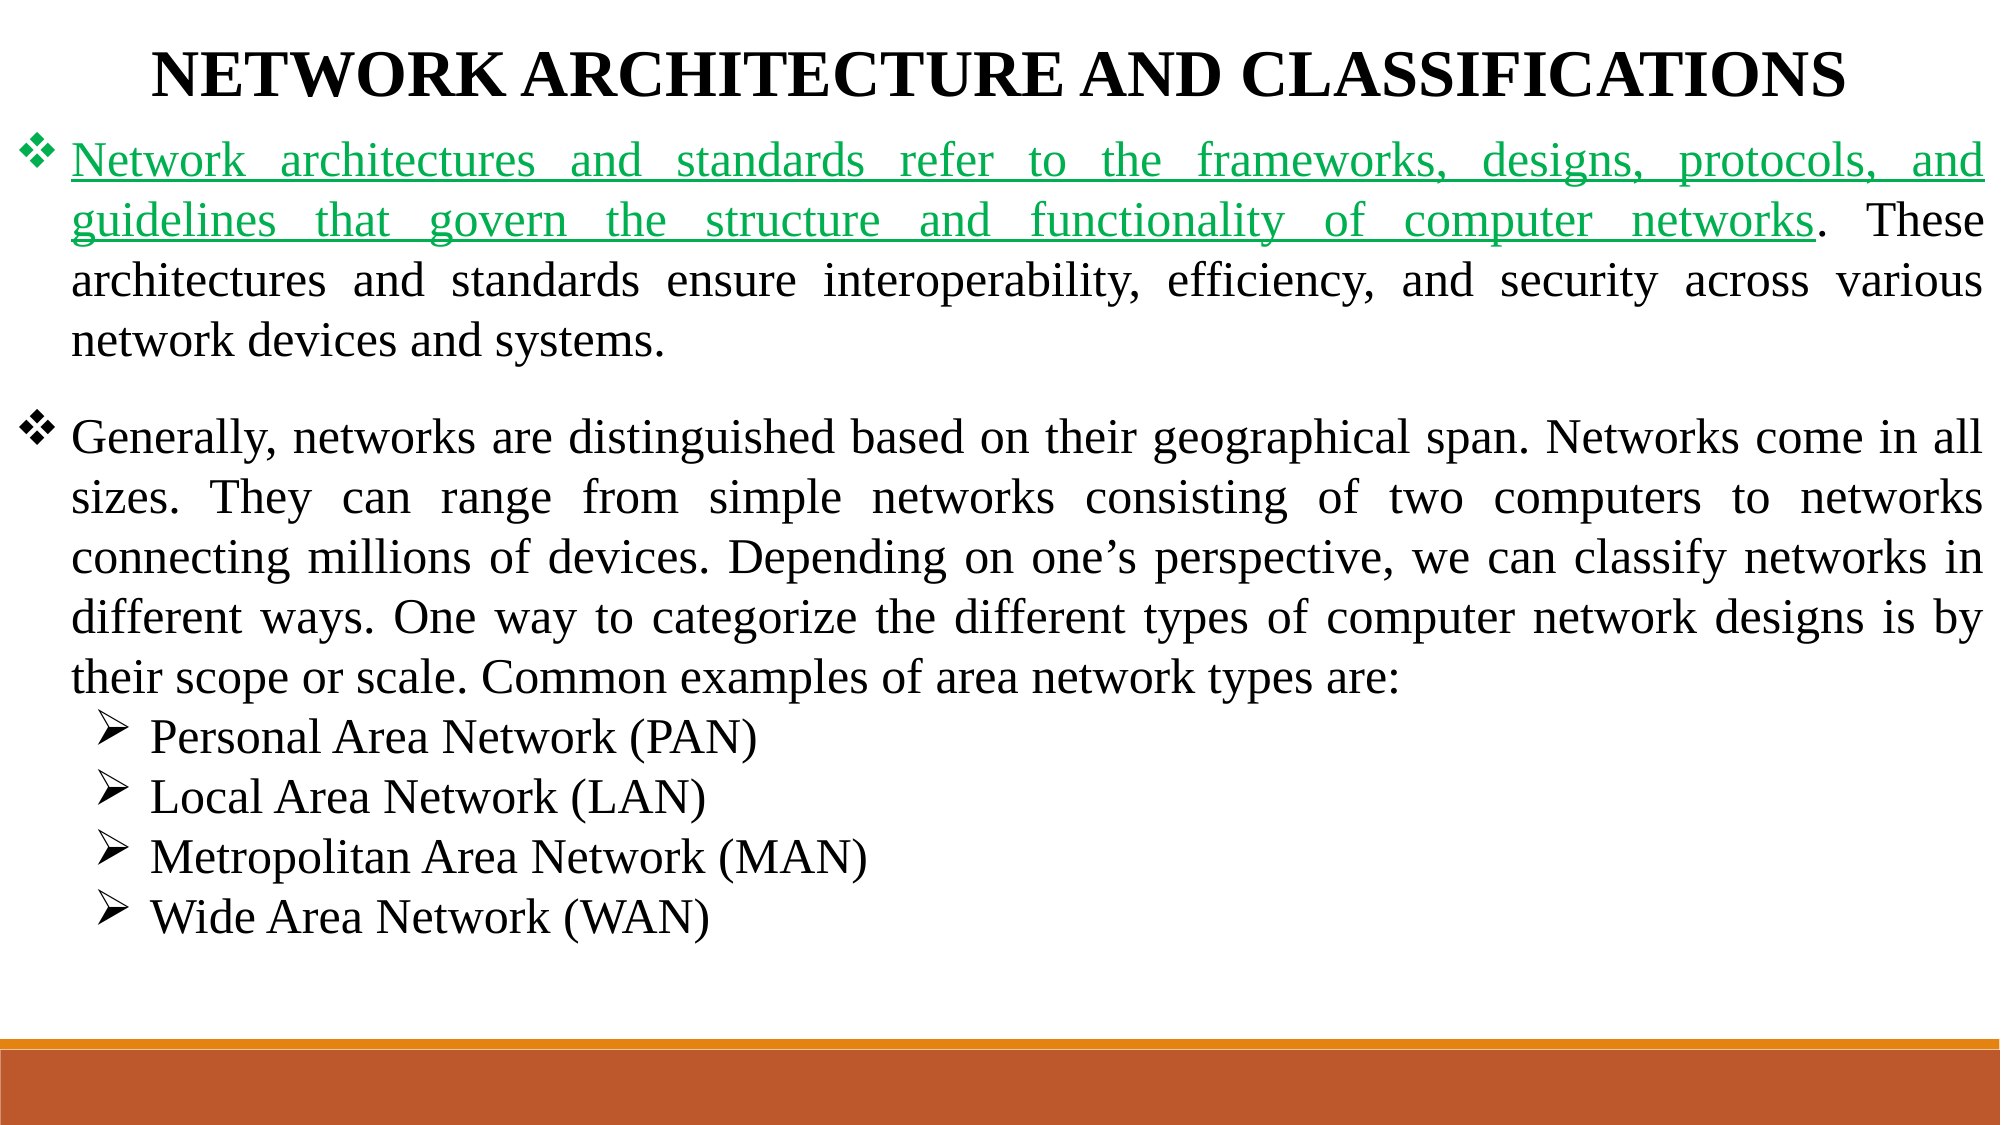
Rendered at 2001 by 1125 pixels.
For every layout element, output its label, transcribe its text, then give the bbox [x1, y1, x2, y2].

text_box Network architectures and standards refer to the frameworks, designs, protocols, and guidelines that govern the structure and functionality of computer networks. These architectures and standards ensure interoperability, efficiency, and security across various network devices and systems. Generally, networks are distinguished based on their geographical span. Networks come in all sizes. They can range from simple networks consisting of two computers to networks connecting millions of devices. Depending on one’s perspective, we can classify networks in different ways. One way to categorize the different types of computer network designs is by their scope or scale. Common examples of area network types are: Personal Area Network (PAN) Local Area Network (LAN) Metropolitan Area Network (MAN) Wide Area Network (WAN) [0, 118, 2000, 952]
text_box NETWORK ARCHITECTURE AND CLASSIFICATIONS [0, 22, 2000, 118]
